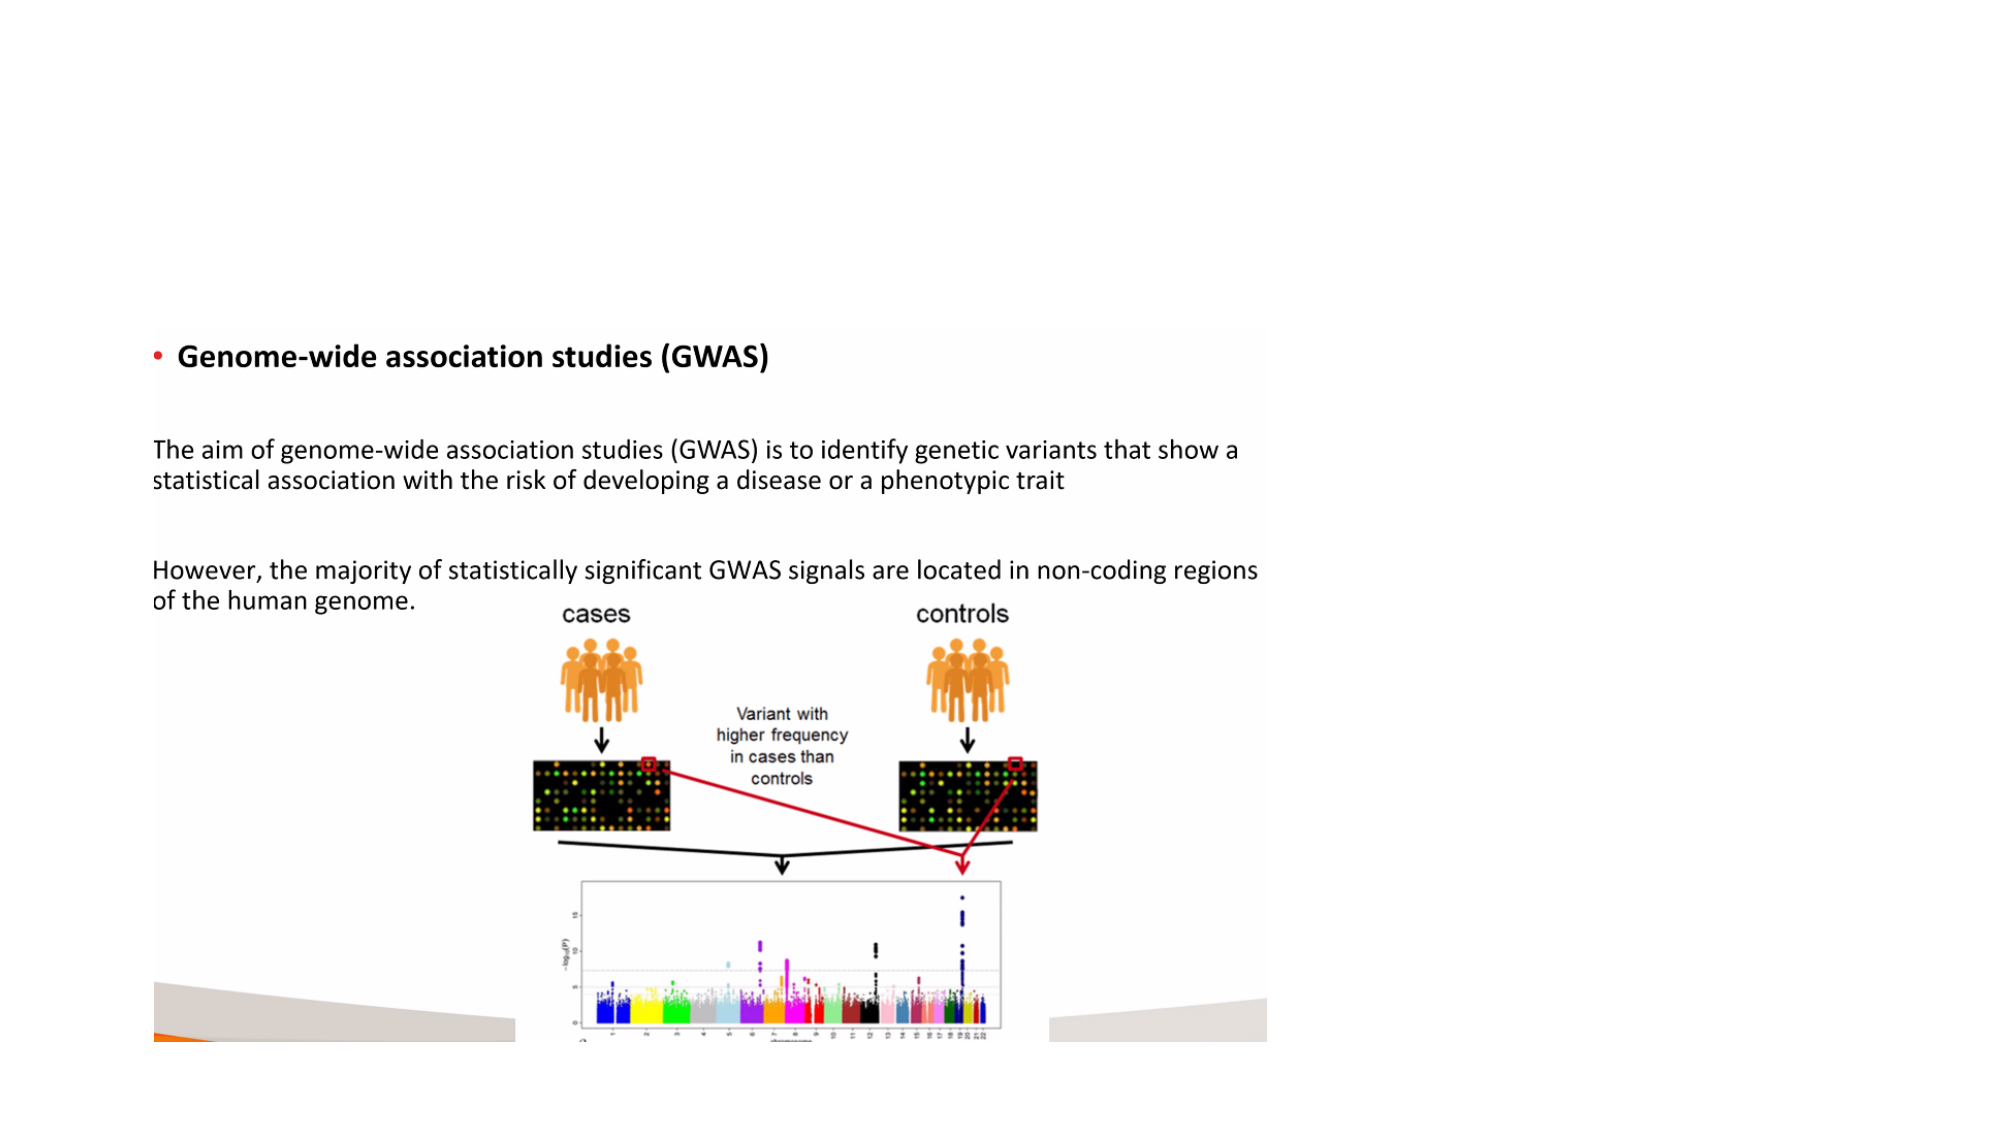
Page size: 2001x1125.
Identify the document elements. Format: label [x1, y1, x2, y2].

list [154, 328, 1267, 1043]
